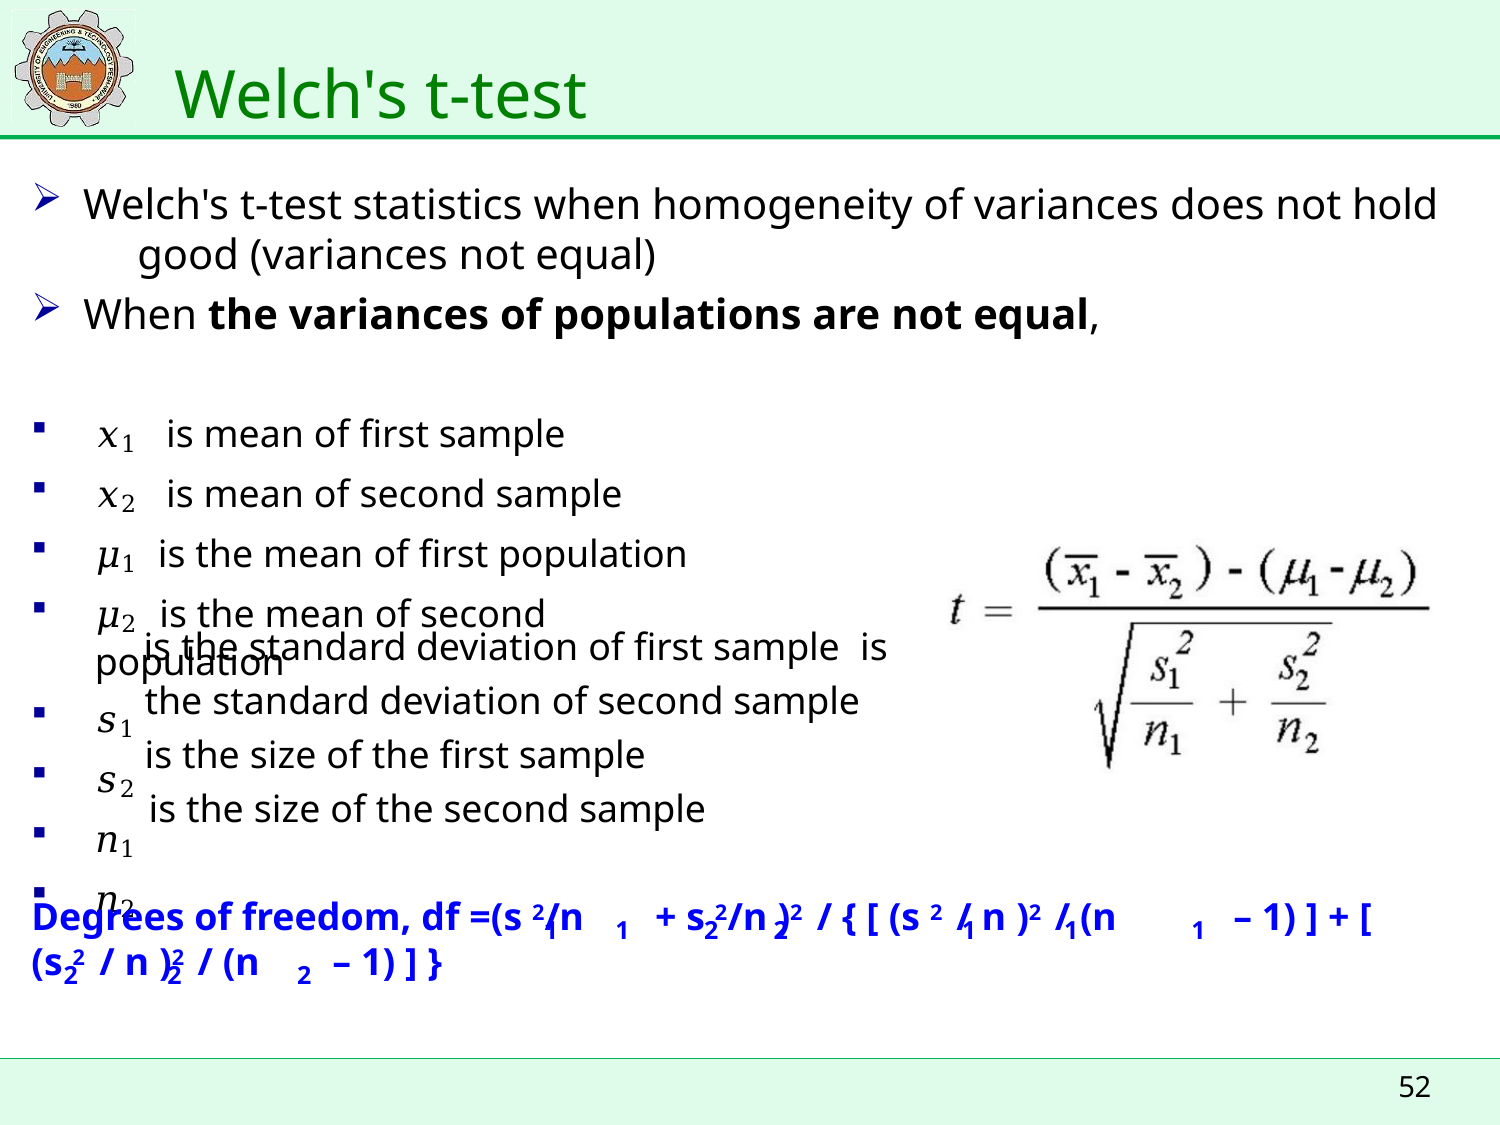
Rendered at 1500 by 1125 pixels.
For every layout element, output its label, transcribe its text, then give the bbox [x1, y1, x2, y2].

picture [11, 9, 136, 127]
text_box 𝑥1 is mean of first sample 𝑥2 is mean of second sample 𝜇1 is the mean of first population 𝜇2 is the mean of second population 𝑠1 𝑠2 𝑛1 𝑛2 [23, 395, 725, 890]
slide_number 52 [1391, 1068, 1443, 1114]
text_box 1 1 2 2 1 1 [541, 938, 1080, 945]
picture [946, 538, 1434, 773]
text_box Welch's t-test statistics when homogeneity of variances does not hold good (variances not equal) When the variances of populations are not equal, [29, 175, 1464, 338]
text_box 2 2 2 [61, 983, 313, 990]
text_box 1 [1189, 938, 1209, 945]
text_box is the standard deviation of first sample is the standard deviation of second sample is the size of the first sample is the size of the second sample [141, 611, 894, 830]
title Welch's t-test [173, 50, 1392, 175]
text_box (s 2 / n )2 / (n – 1) ] } [25, 935, 463, 983]
text_box Degrees of freedom, df =(s 2/n + s 2/n )2 / { [ (s 2 / n )2 / (n – 1) ] + [ [21, 890, 1399, 938]
